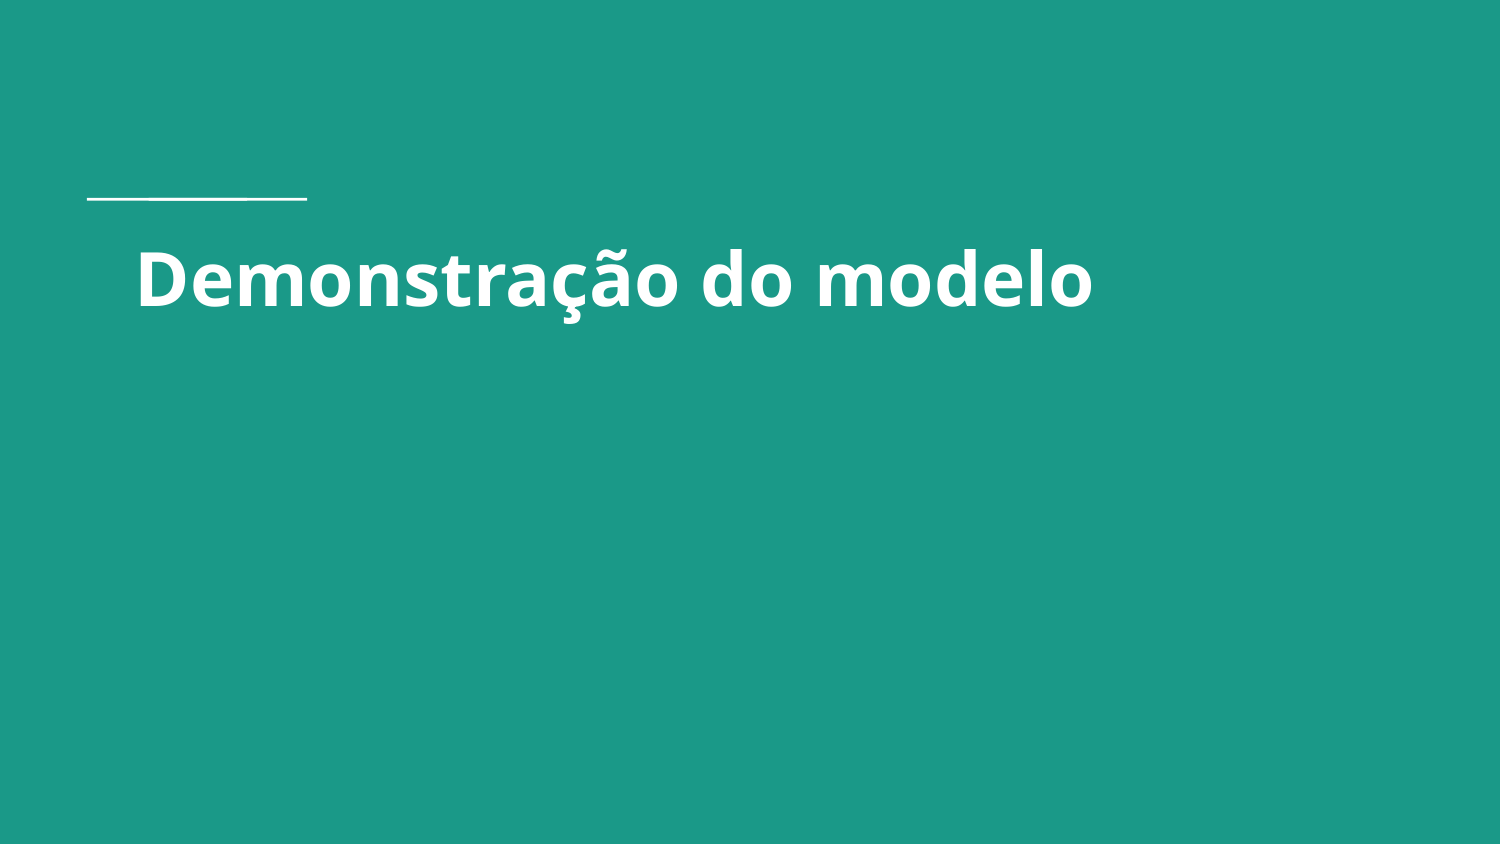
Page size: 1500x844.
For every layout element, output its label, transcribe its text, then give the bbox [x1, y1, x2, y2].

title Demonstração do modelo [119, 216, 1381, 466]
